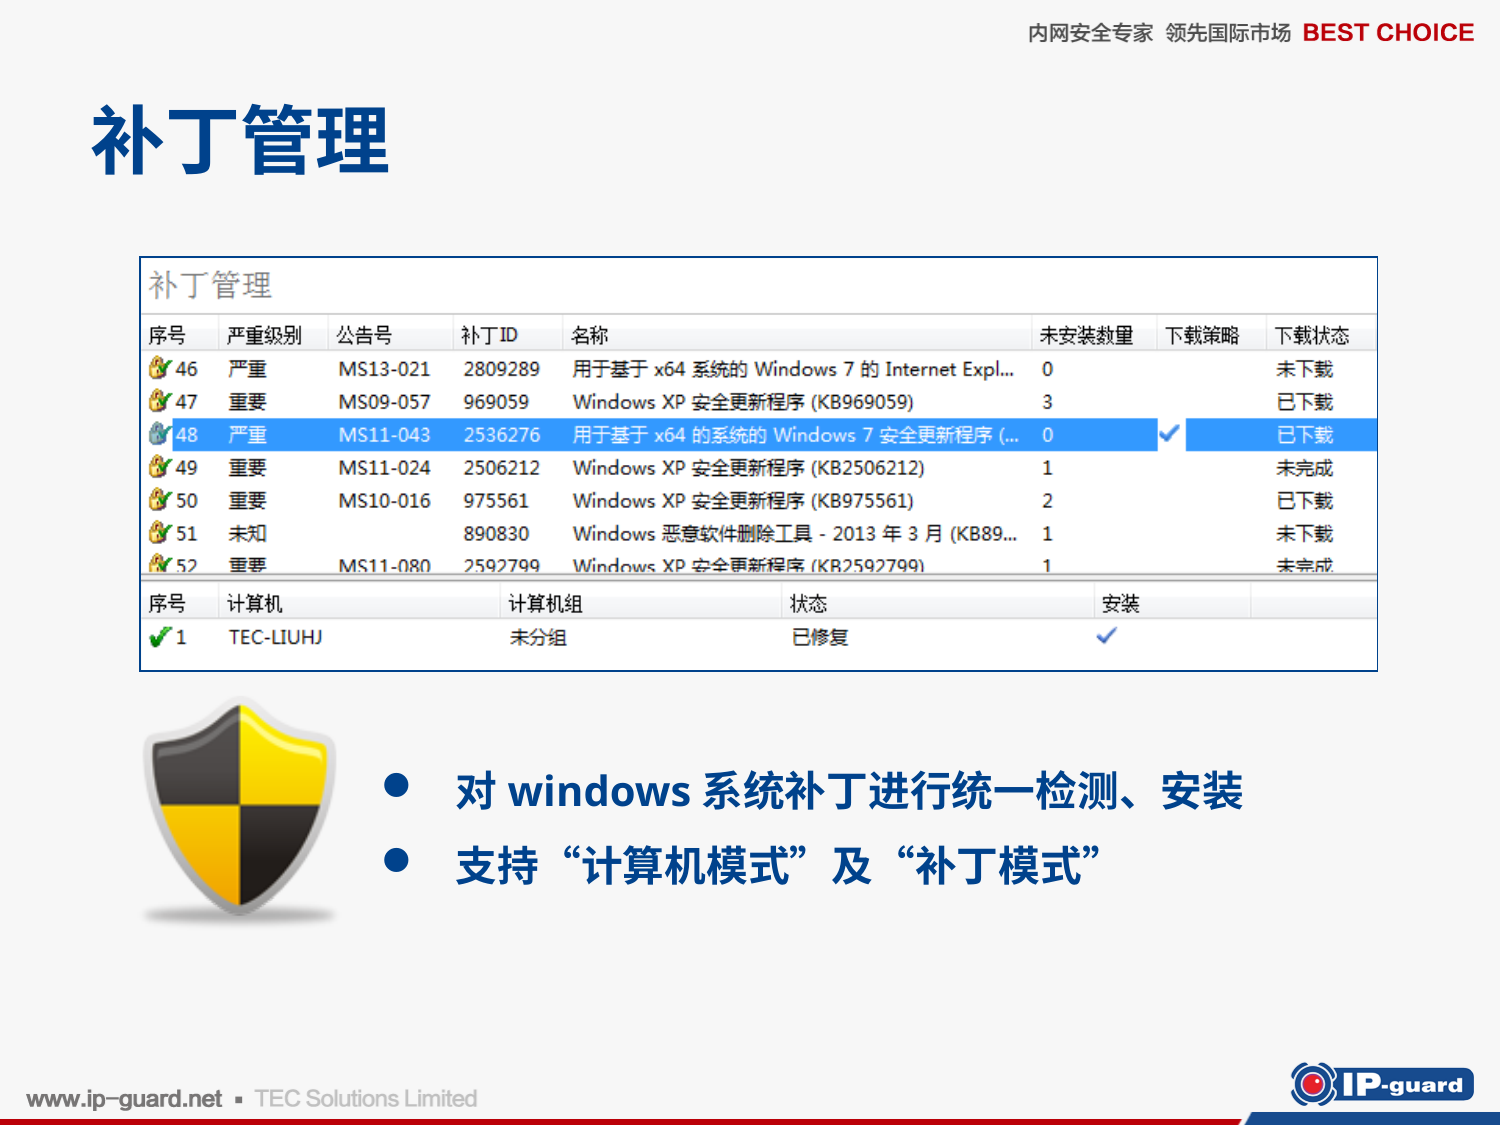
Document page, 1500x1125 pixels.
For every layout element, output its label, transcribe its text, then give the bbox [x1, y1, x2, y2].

picture [0, 0, 1500, 1125]
text_box 对windows系统补丁进行统一检测、安装 支持“计算机模式”及“补丁模式” [377, 732, 1259, 898]
title 补丁管理 [75, 45, 1425, 233]
